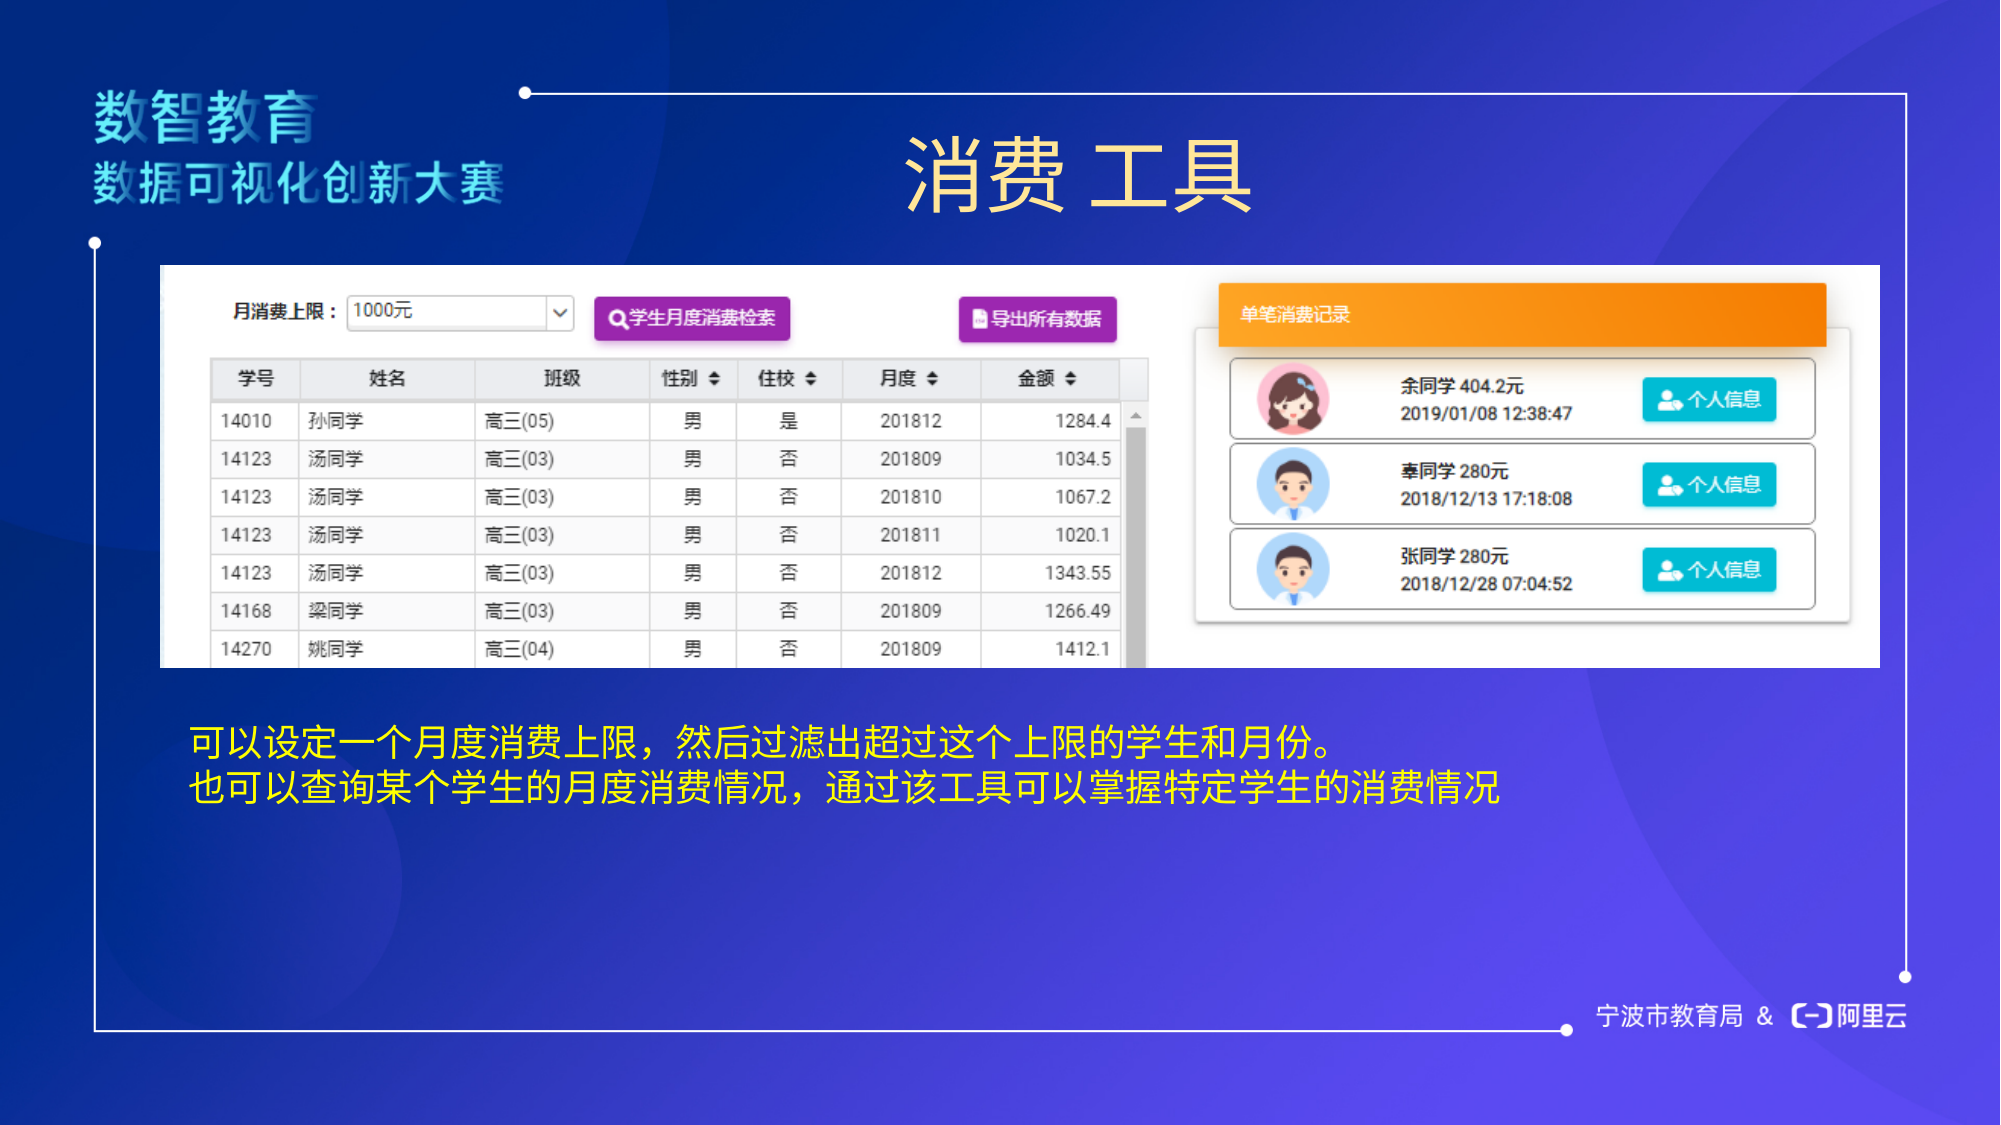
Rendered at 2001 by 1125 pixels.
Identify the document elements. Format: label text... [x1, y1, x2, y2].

text_box 可以设定一个月度消费上限，然后过滤出超过这个上限的学生和月份。 也可以查询某个学生的月度消费情况，通过该工具可以掌握特定学生的消费情况 [173, 712, 1516, 817]
picture [0, 0, 2000, 1125]
text_box 消费 工具 [887, 115, 1313, 231]
